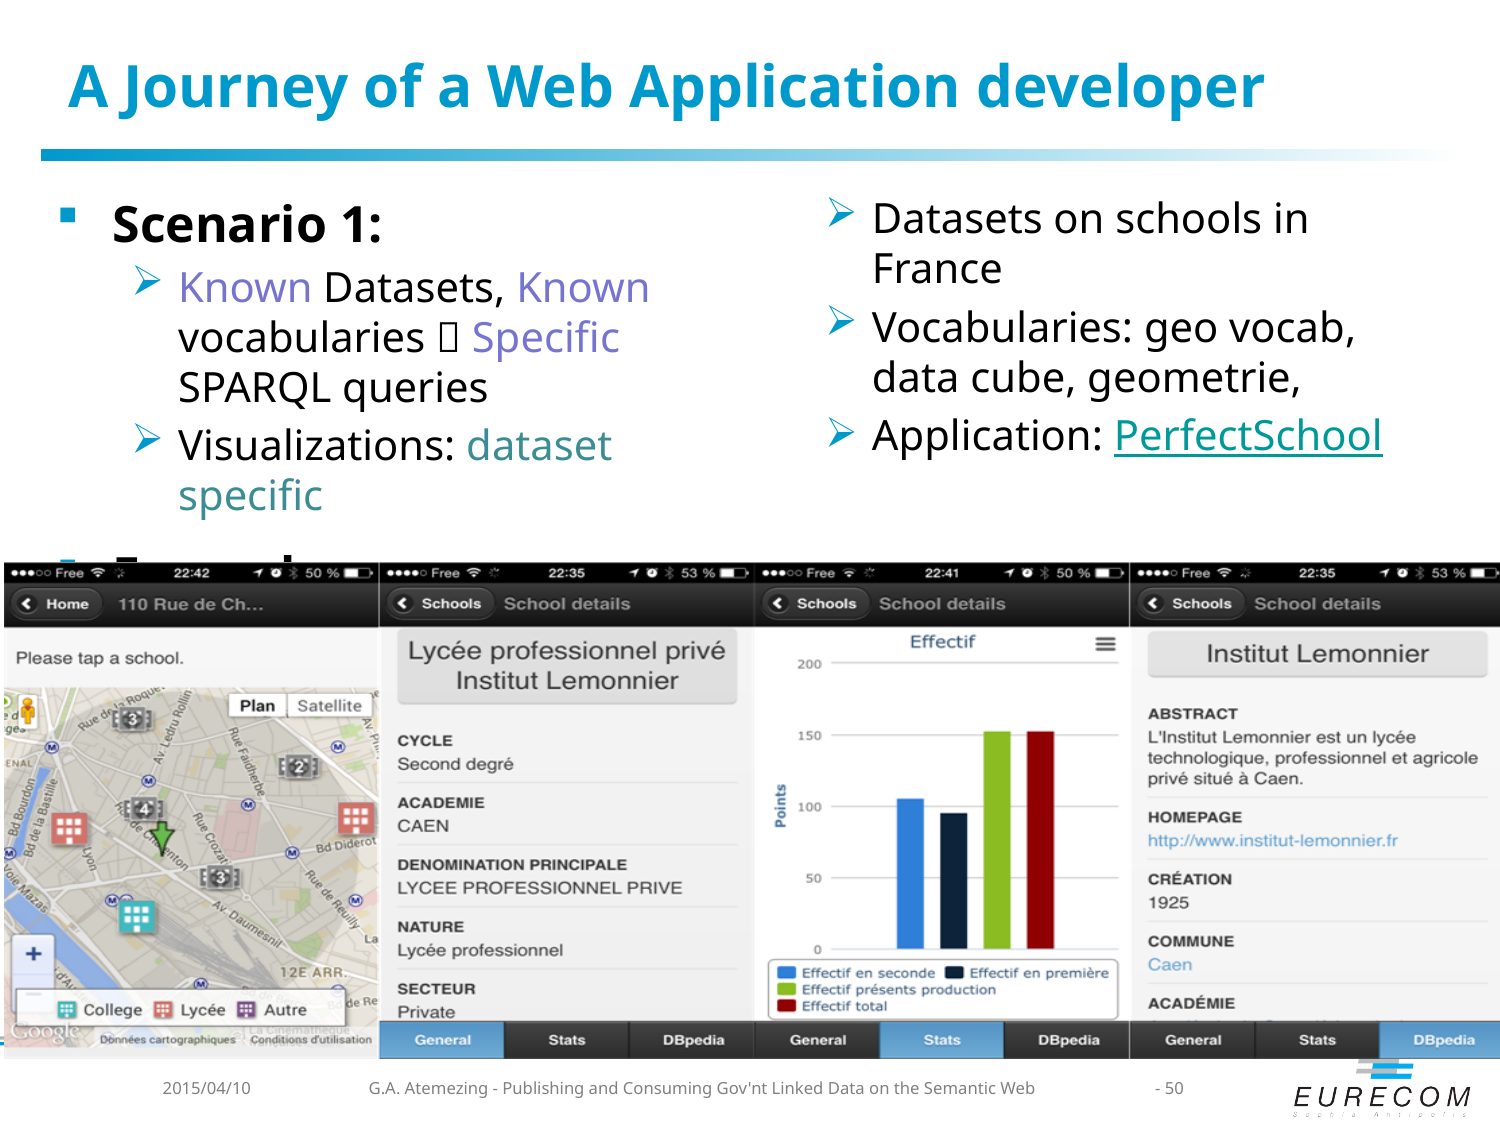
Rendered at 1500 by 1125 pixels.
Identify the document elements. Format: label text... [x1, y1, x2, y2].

footer G.A. Atemezing - Publishing and Consuming Gov'nt Linked Data on the Semantic Web [336, 1070, 1069, 1107]
title A Journey of a Web Application developer [52, 30, 1460, 138]
picture [4, 561, 1500, 1118]
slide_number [147, 1070, 325, 1103]
slide_number - 50 [1080, 1070, 1200, 1103]
list Scenario 1: Known Datasets, Known vocabularies  Specific SPARQL queries Visualizations: dataset specific Example Datasets on schools in France Vocabularies: geo vocab, data cube, geometrie, Application: PerfectSchool [40, 184, 1460, 540]
